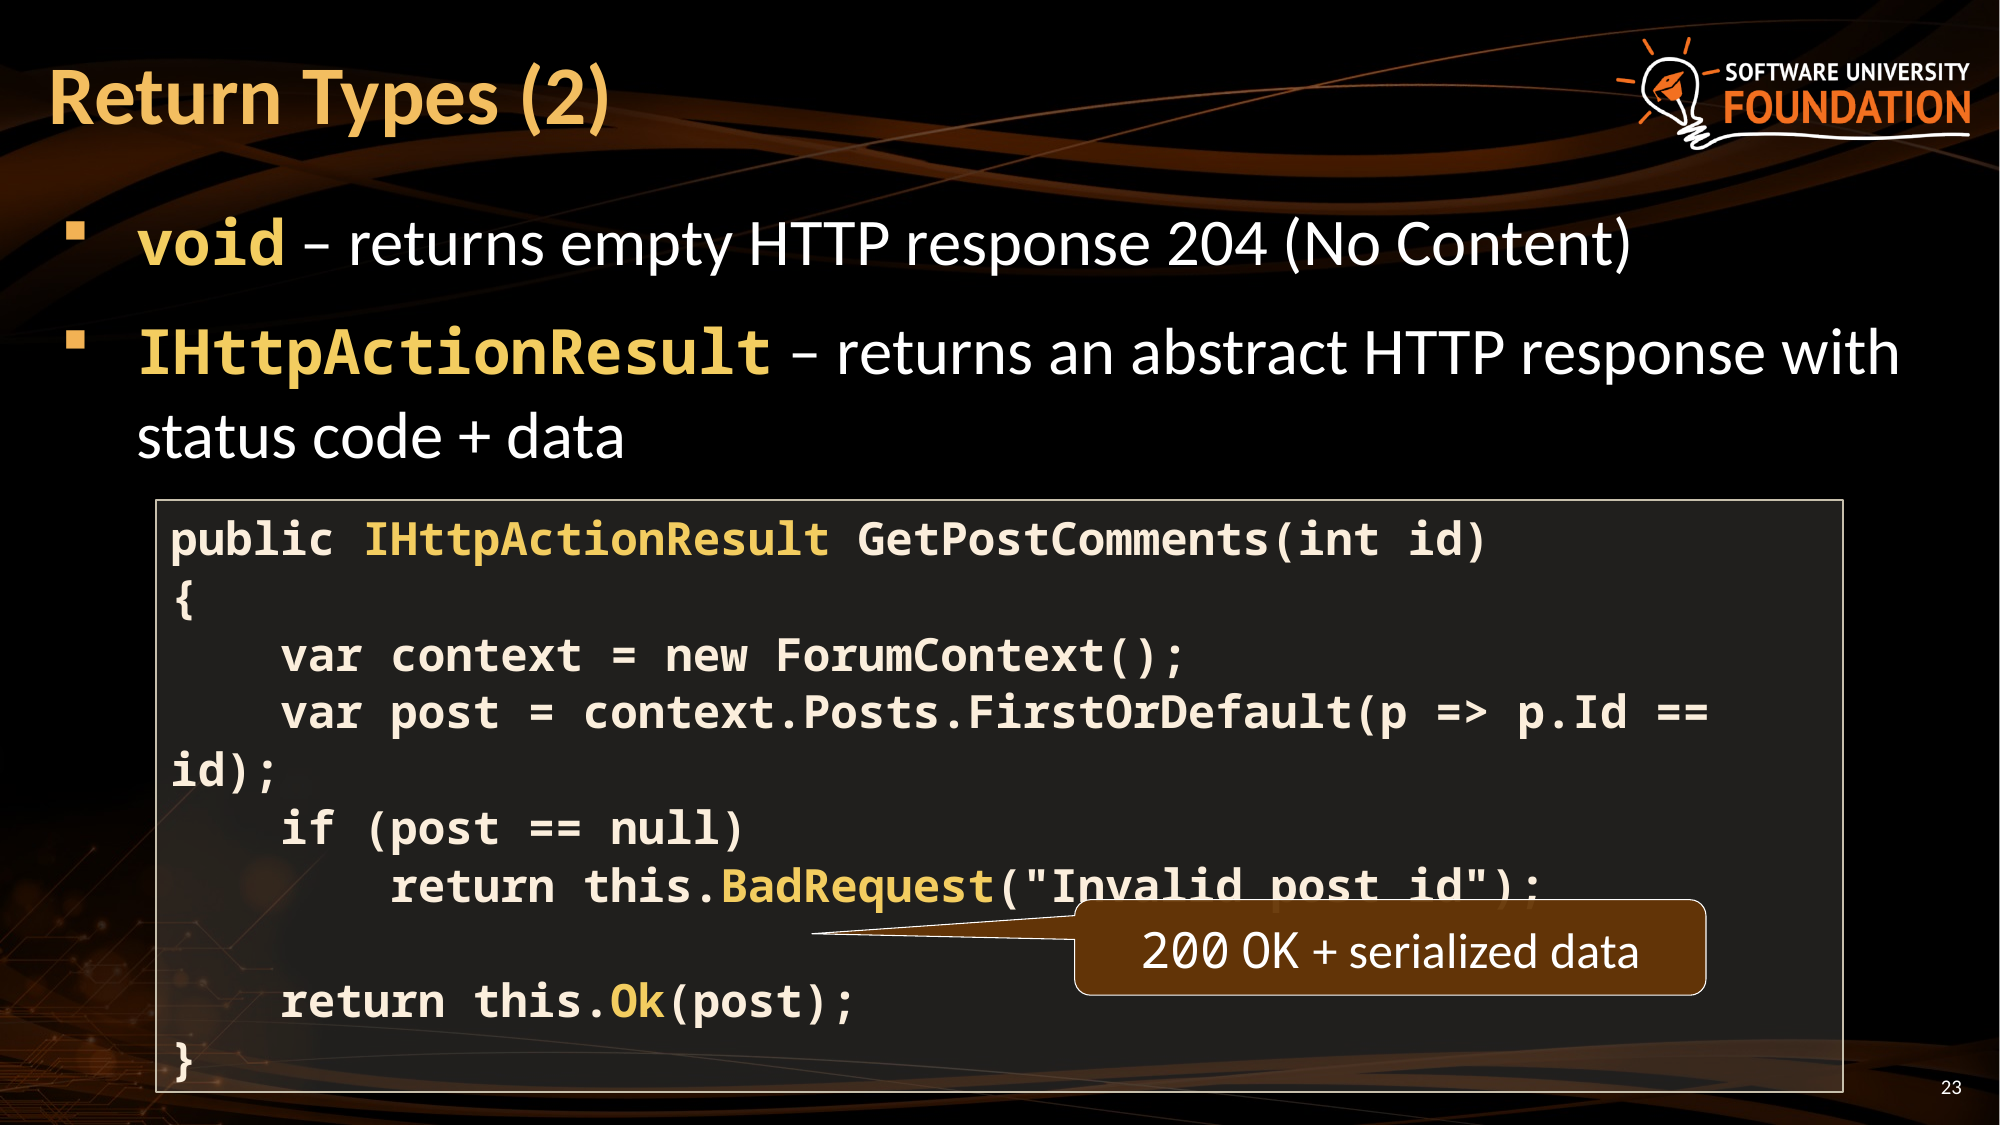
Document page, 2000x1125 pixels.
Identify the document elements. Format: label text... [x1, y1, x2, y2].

title Return Types (2) [30, 6, 1602, 189]
text_box public IHttpActionResult GetPostComments(int id) { var context = new ForumContext(); var post = context.Posts.FirstOrDefault(p => p.Id == id); if (post == null) return this.BadRequest("Invalid post id"); return this.Ok(post); } [155, 499, 1844, 1092]
text_box 200 OK + serialized data [812, 899, 1706, 996]
list void – returns empty HTTP response 204 (No Content) IHttpActionResult – returns an abstract HTTP response with status code + data [31, 188, 1968, 1103]
picture [0, 0, 2000, 1125]
